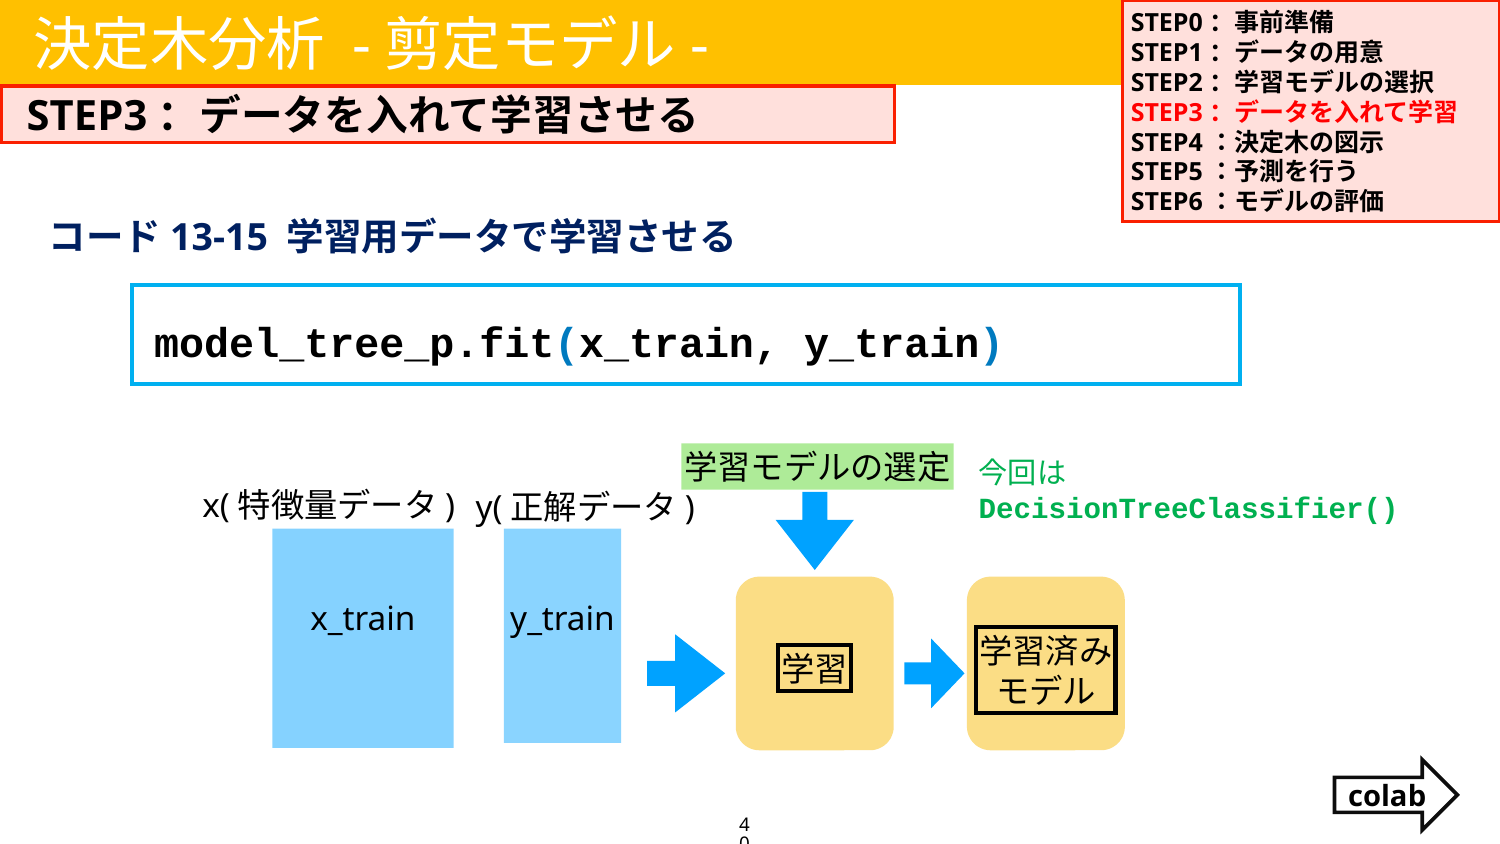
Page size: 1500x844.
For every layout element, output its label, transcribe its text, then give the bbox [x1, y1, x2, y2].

slide_number 40 [730, 804, 769, 844]
text_box コード13-15 学習用データで学習させる [45, 209, 741, 261]
text_box [503, 530, 622, 743]
text_box y(正解データ) [472, 483, 698, 530]
text_box 今回はDecisionTreeClassifier() [975, 451, 1476, 528]
text_box 学習 [778, 645, 852, 692]
text_box colab [1334, 759, 1458, 830]
text_box x(特徴量データ) [199, 481, 459, 528]
text_box [272, 528, 454, 748]
text_box y_train [506, 594, 618, 641]
text_box [735, 576, 894, 751]
text_box [647, 634, 726, 713]
text_box 学習済み モデル [976, 627, 1116, 714]
text_box model_tree_p.fit(x_train, y_train) [131, 285, 1241, 384]
text_box [904, 638, 965, 709]
text_box 決定木分析 -剪定モデル- [30, 4, 712, 81]
text_box [0, 0, 1122, 85]
text_box STEP3：データを入れて学習させる [1, 86, 895, 143]
text_box x_train [307, 594, 419, 641]
text_box STEP0：事前準備 STEP1：データの用意 STEP2：学習モデルの選択 STEP3：データを入れて学習 STEP4：決定木の図示 STEP5：予測を行う STEP6：モデルの評価 [1122, 0, 1500, 222]
text_box 学習モデルの選定 [681, 443, 954, 490]
text_box [775, 491, 854, 571]
text_box [966, 576, 1125, 751]
